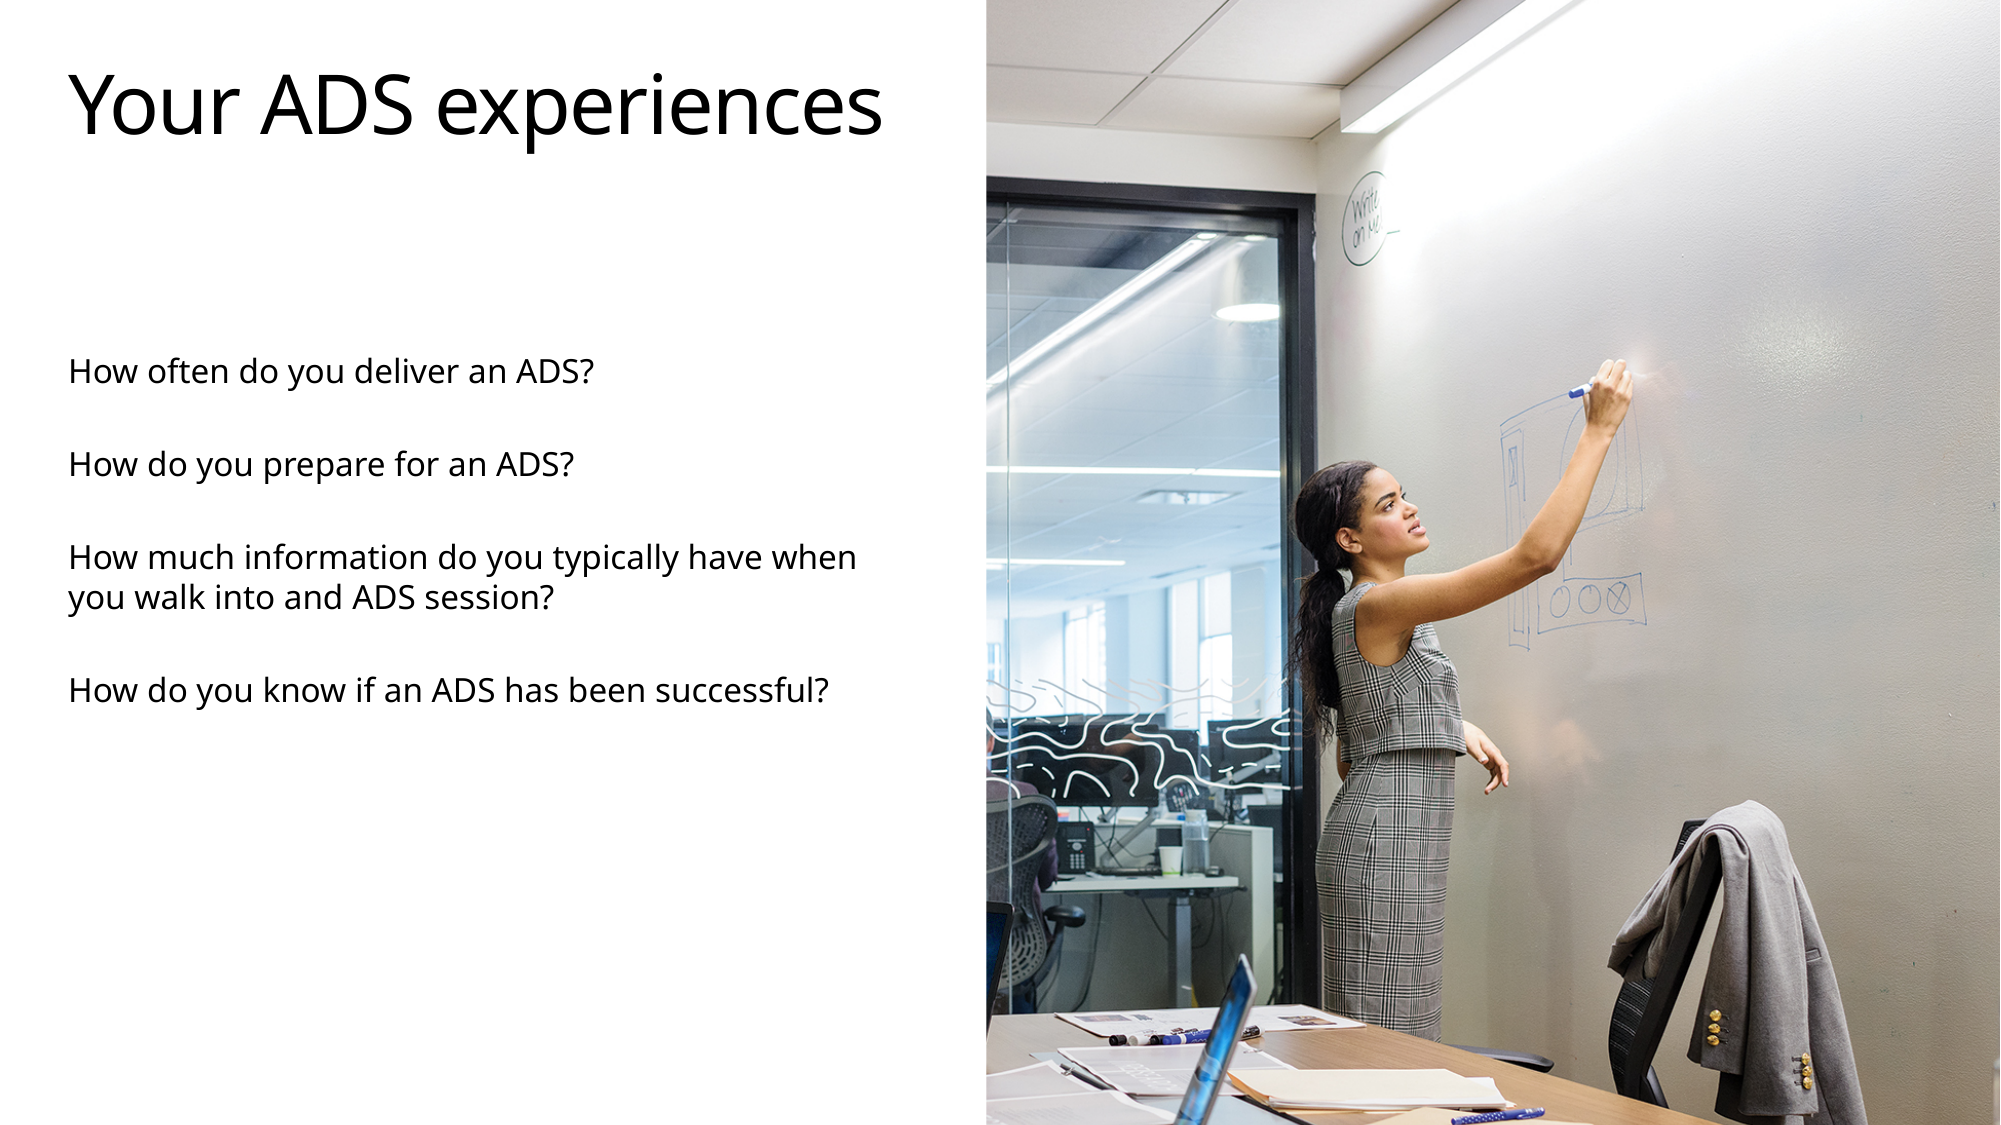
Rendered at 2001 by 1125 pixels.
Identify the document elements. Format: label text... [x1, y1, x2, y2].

list How often do you deliver an ADS? How do you prepare for an ADS? How much information do you typically have when you walk into and ADS session? How do you know if an ADS has been successful? [44, 334, 939, 737]
picture [985, 0, 2000, 1125]
title Your ADS experiences [44, 47, 939, 196]
